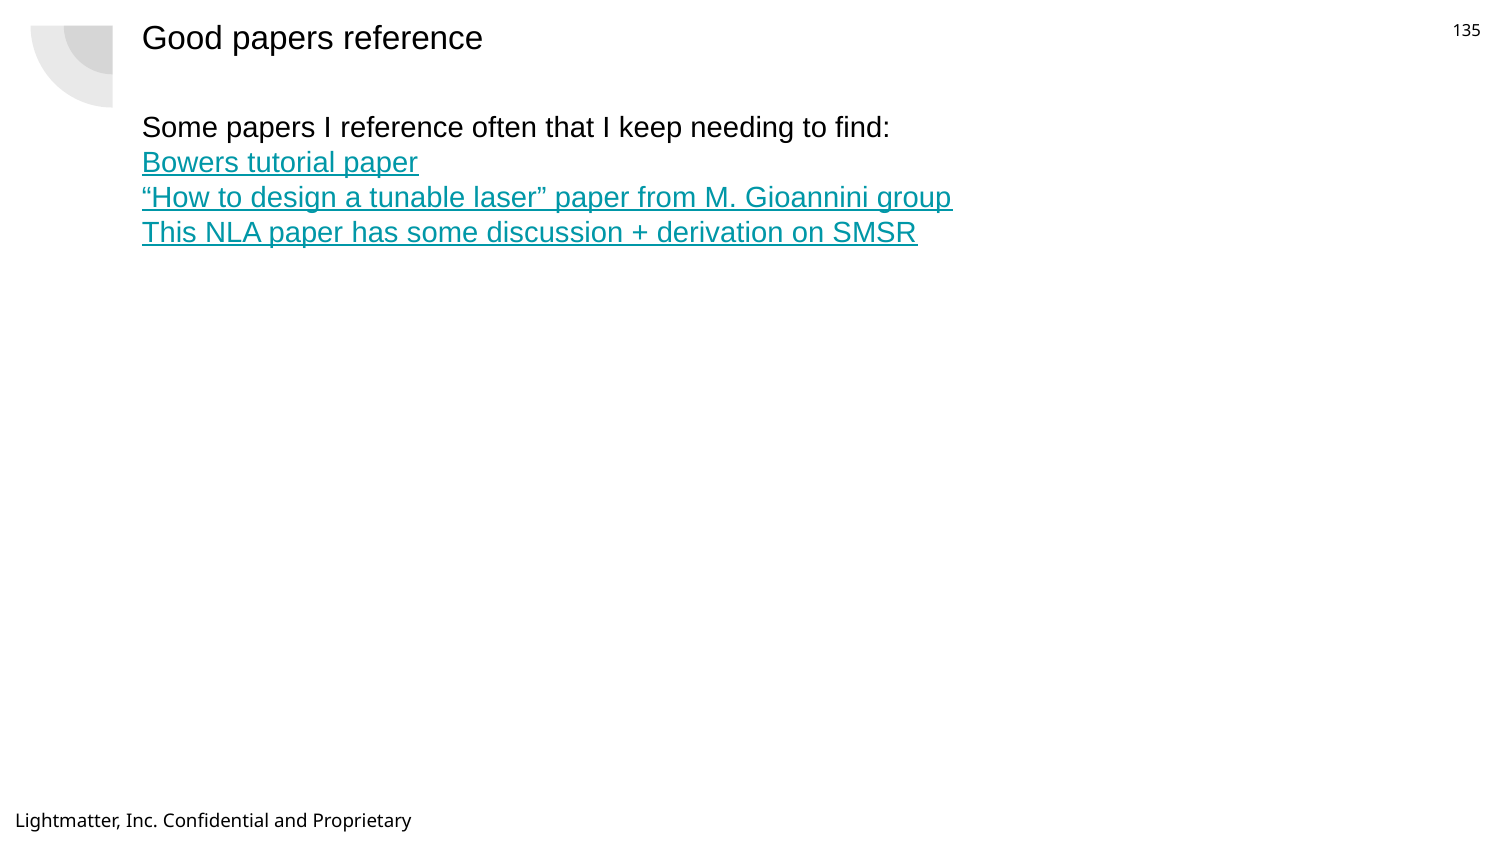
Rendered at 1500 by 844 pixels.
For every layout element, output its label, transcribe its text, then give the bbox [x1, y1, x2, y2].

list Some papers I reference often that I keep needing to find: Bowers tutorial paper “How to design a tunable laser” paper from M. Gioannini group This NLA paper has some discussion + derivation on SMSR [126, 93, 1368, 744]
title Good papers reference [126, 0, 1281, 73]
